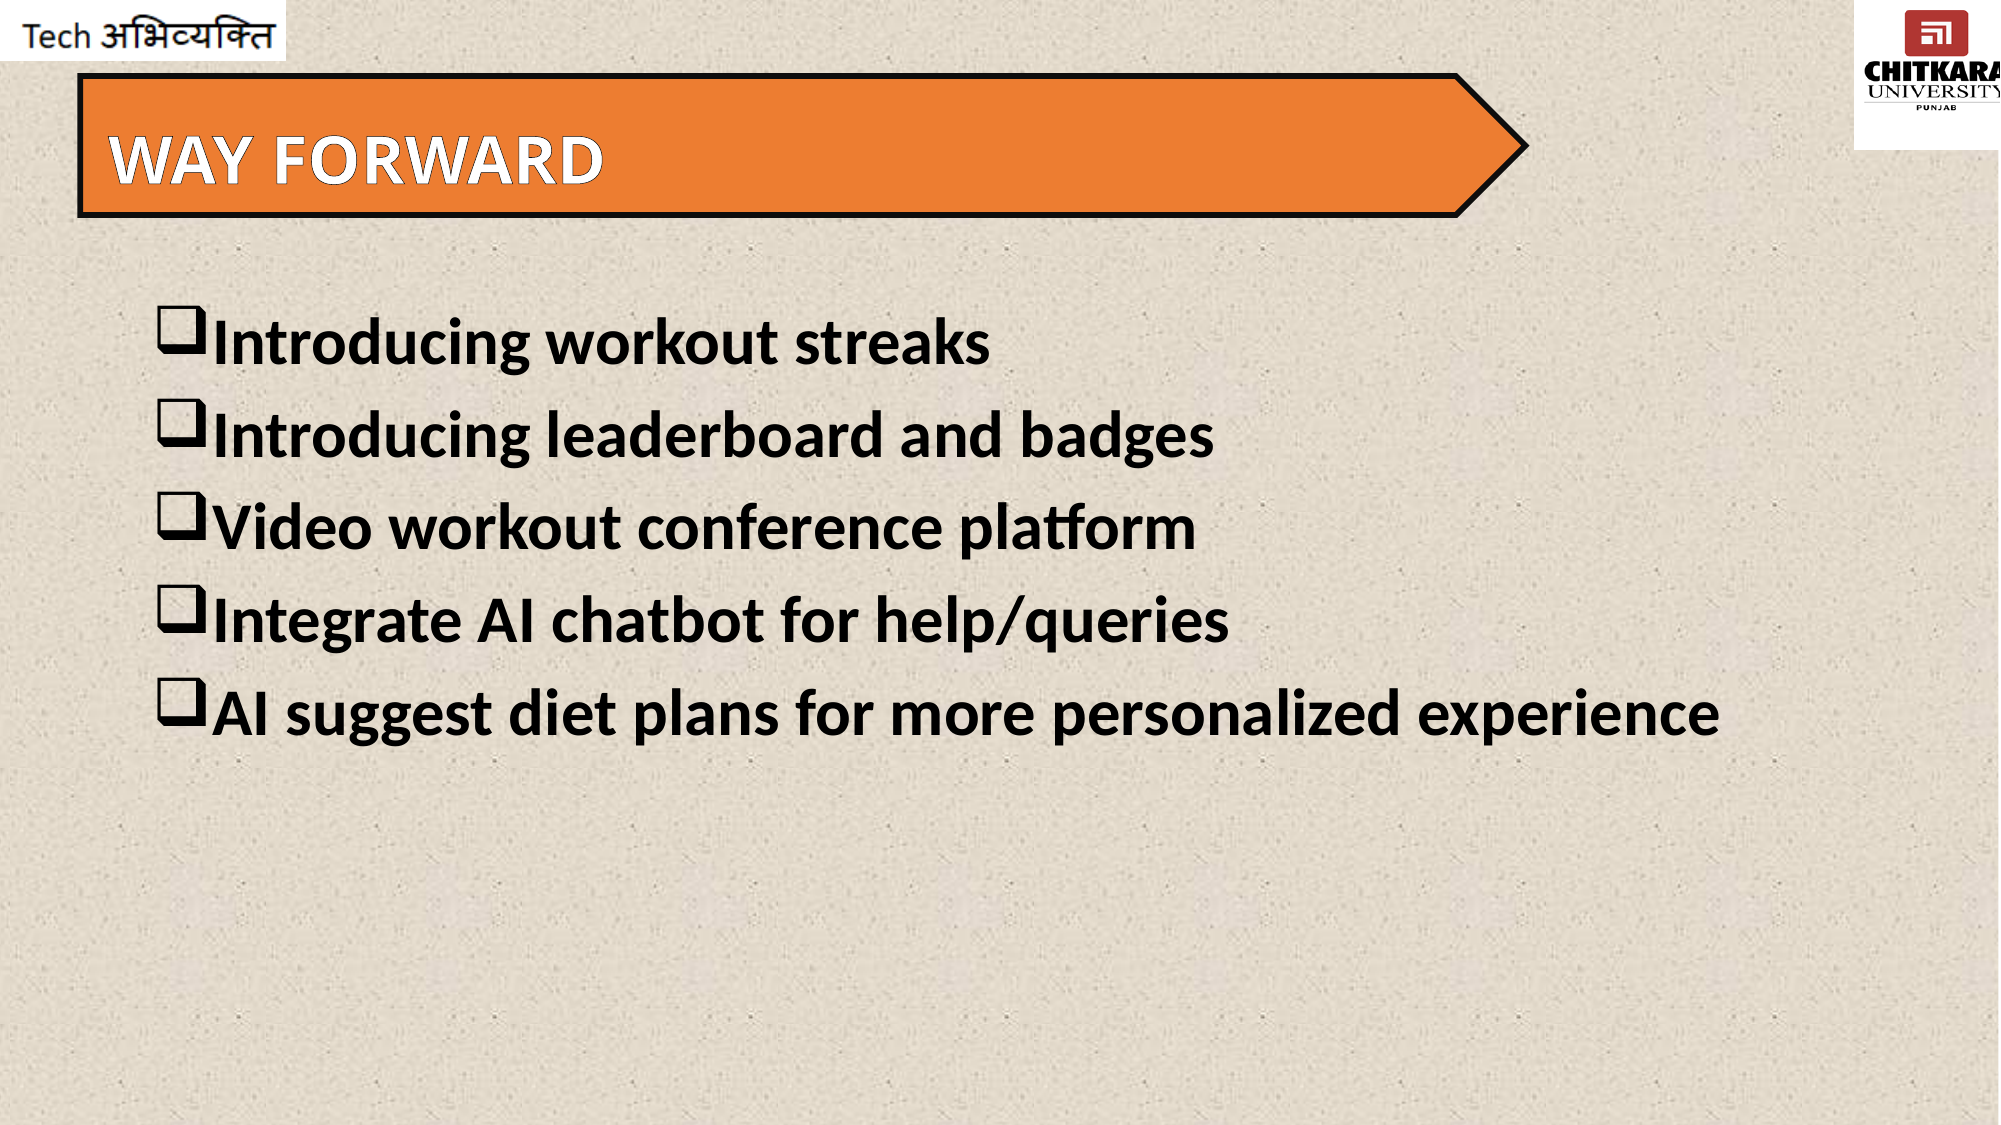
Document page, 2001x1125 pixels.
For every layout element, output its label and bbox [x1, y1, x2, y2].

picture [1854, 0, 2000, 150]
picture [0, 0, 286, 61]
text_box [0, 0, 1999, 1125]
